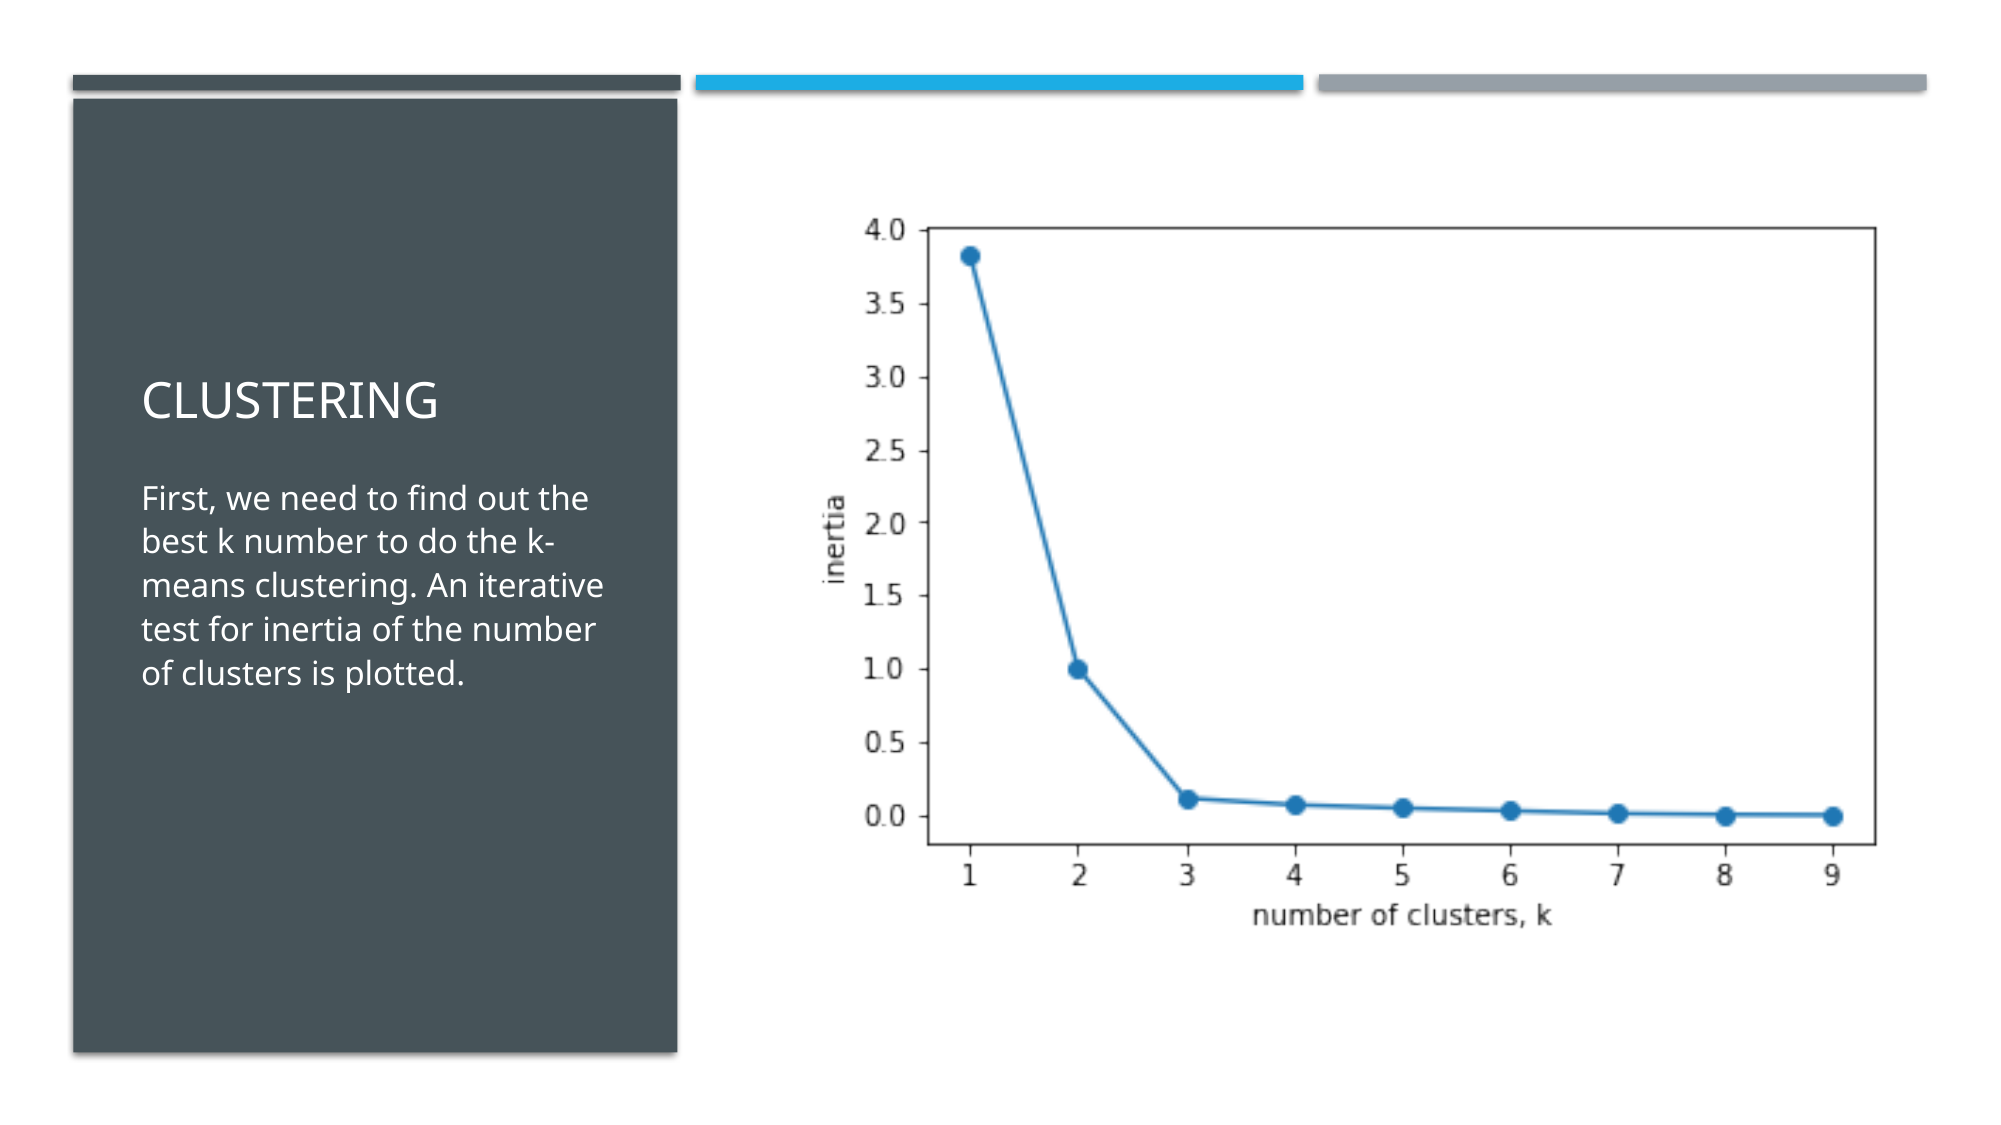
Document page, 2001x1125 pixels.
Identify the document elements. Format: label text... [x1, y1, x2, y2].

title CLUSTERING [125, 153, 624, 436]
picture [803, 199, 1896, 952]
list First, we need to find out the best k number to do the k-means clustering. An iterative test for inertia of the number of clusters is plotted. [125, 465, 624, 958]
